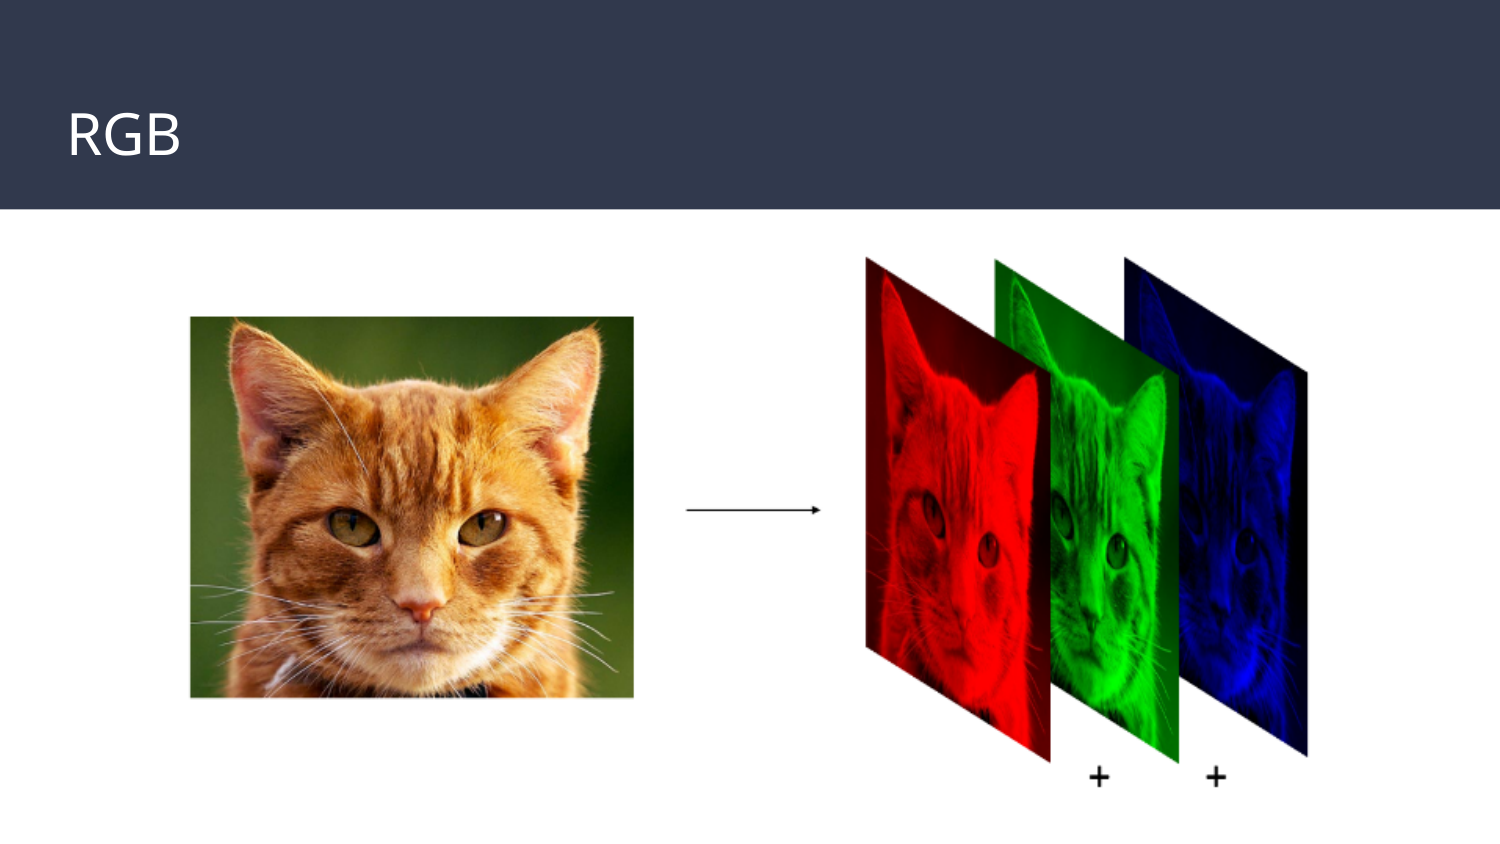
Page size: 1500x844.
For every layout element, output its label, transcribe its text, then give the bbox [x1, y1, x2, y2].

title RGB [51, 82, 1449, 185]
picture [175, 251, 1325, 804]
